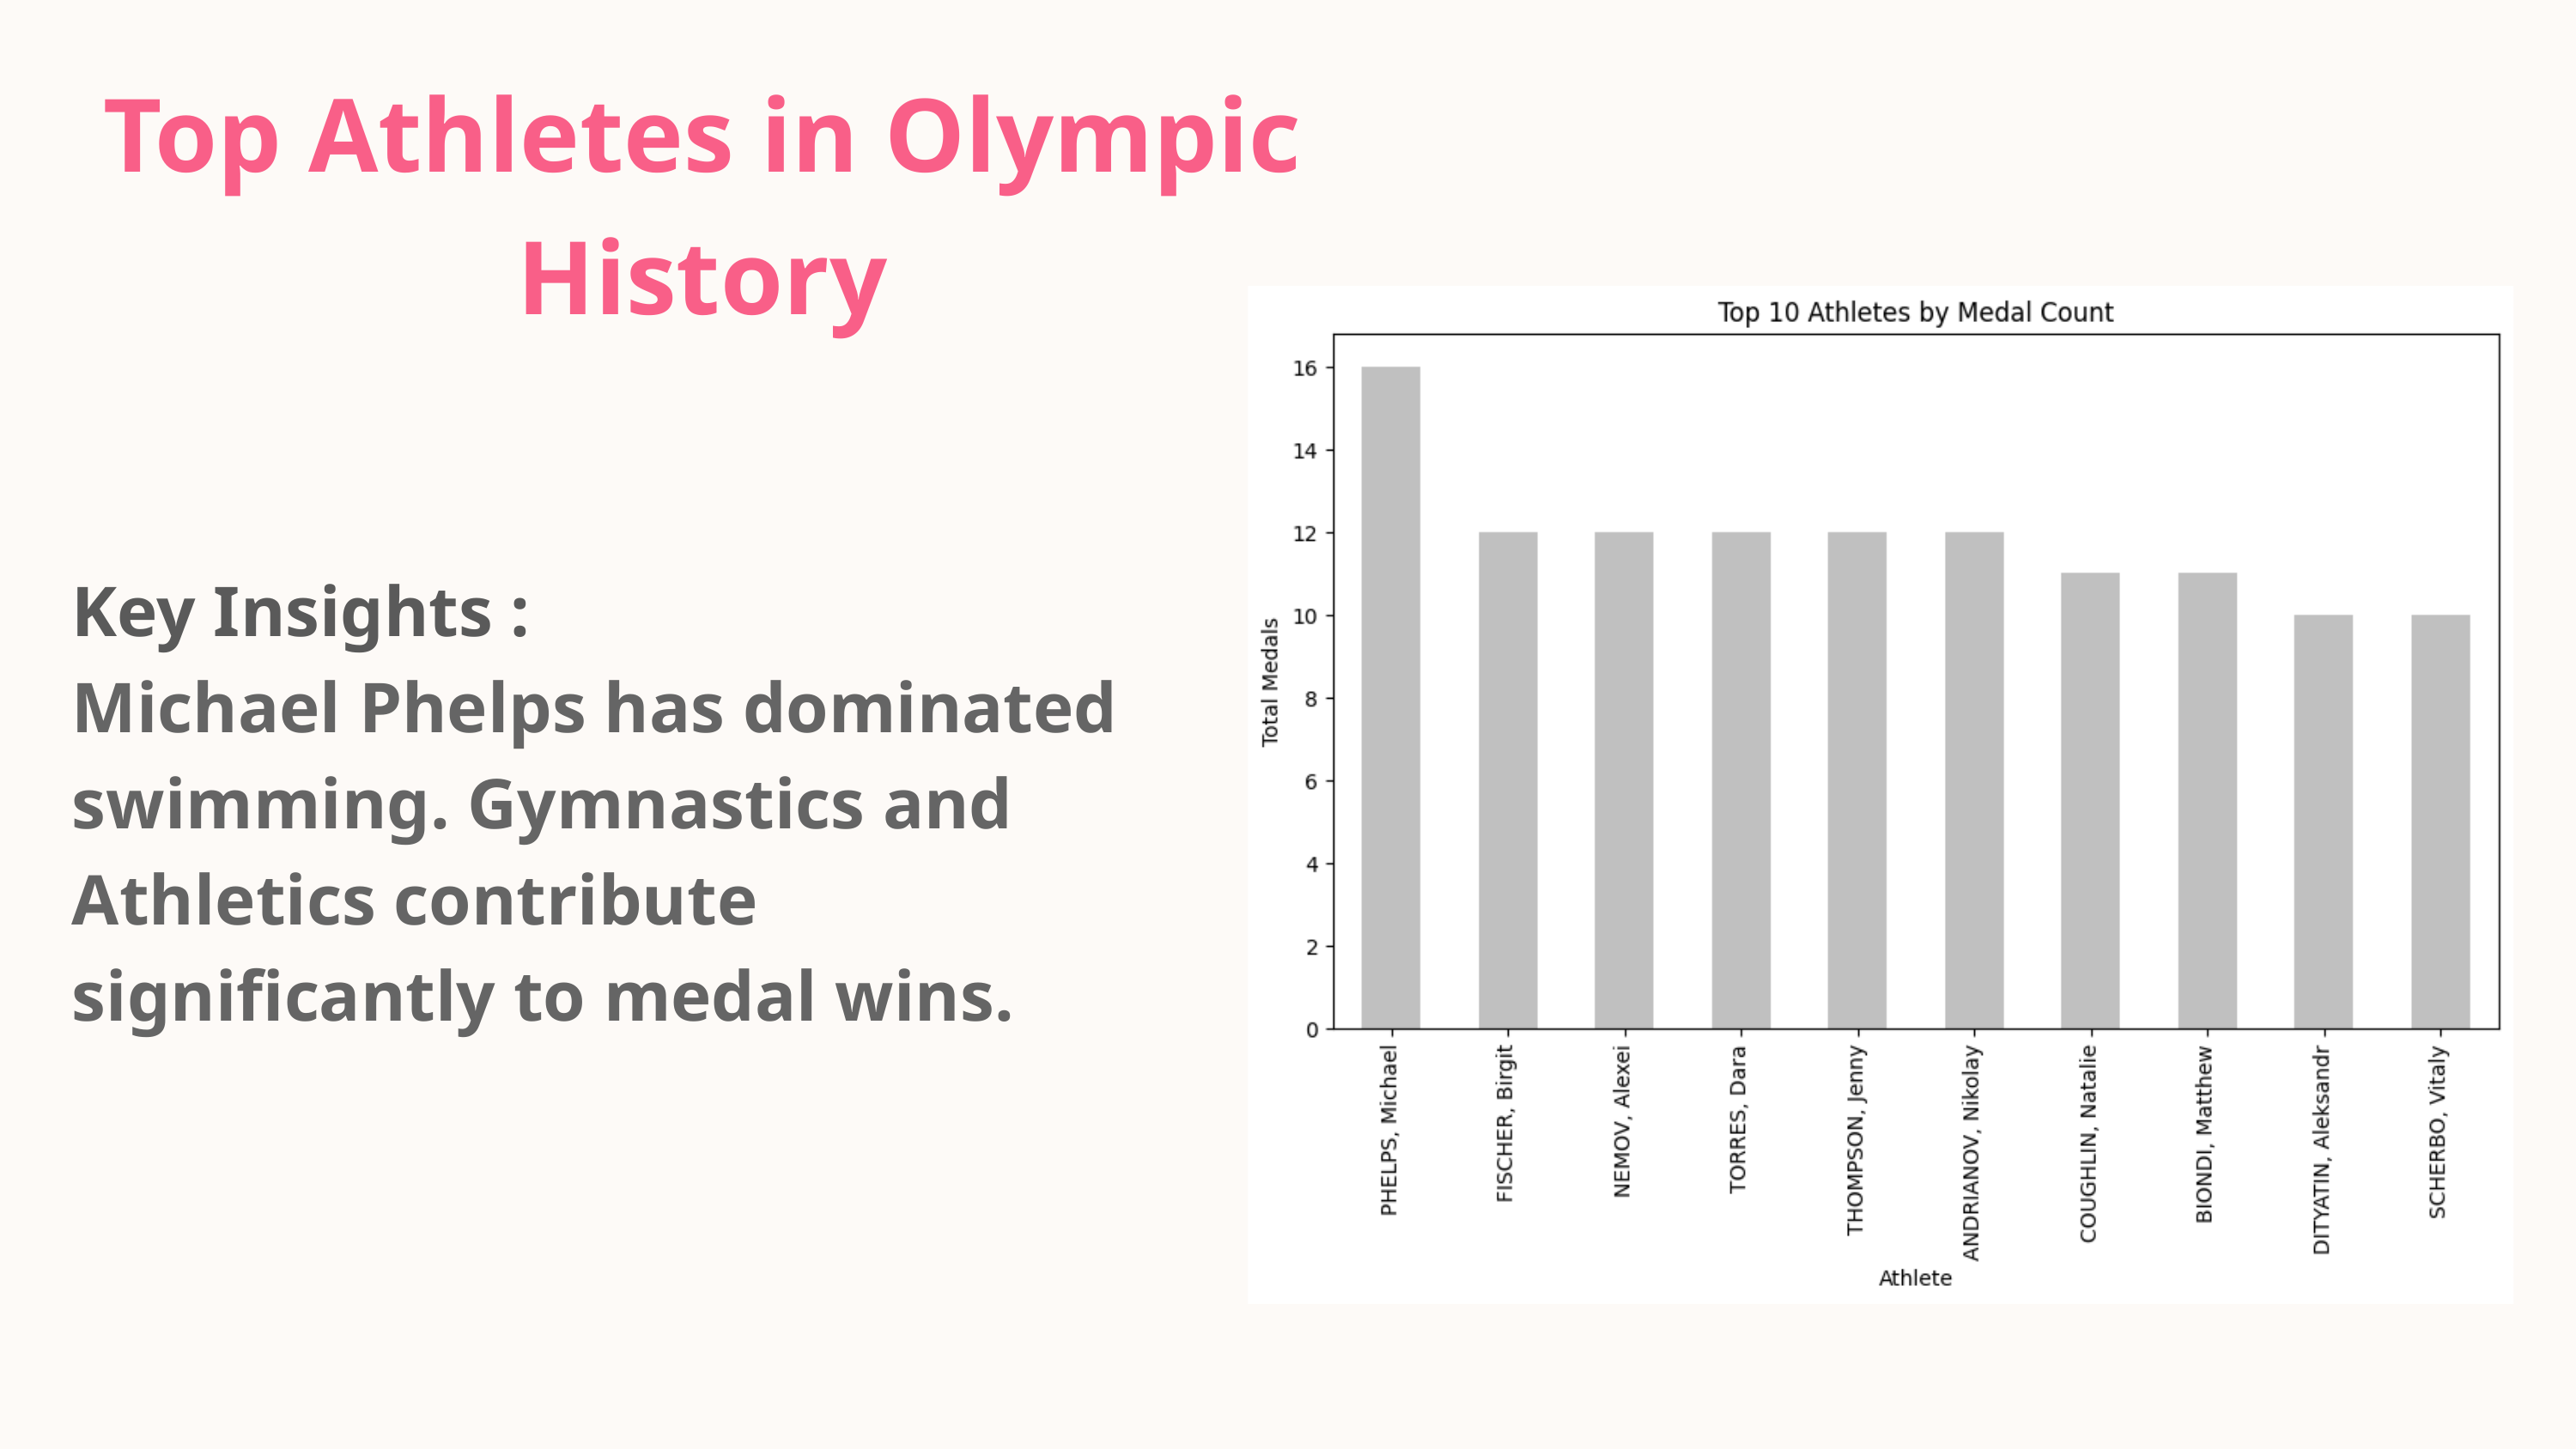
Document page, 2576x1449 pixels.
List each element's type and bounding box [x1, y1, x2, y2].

text_box [0, 0, 2576, 1449]
